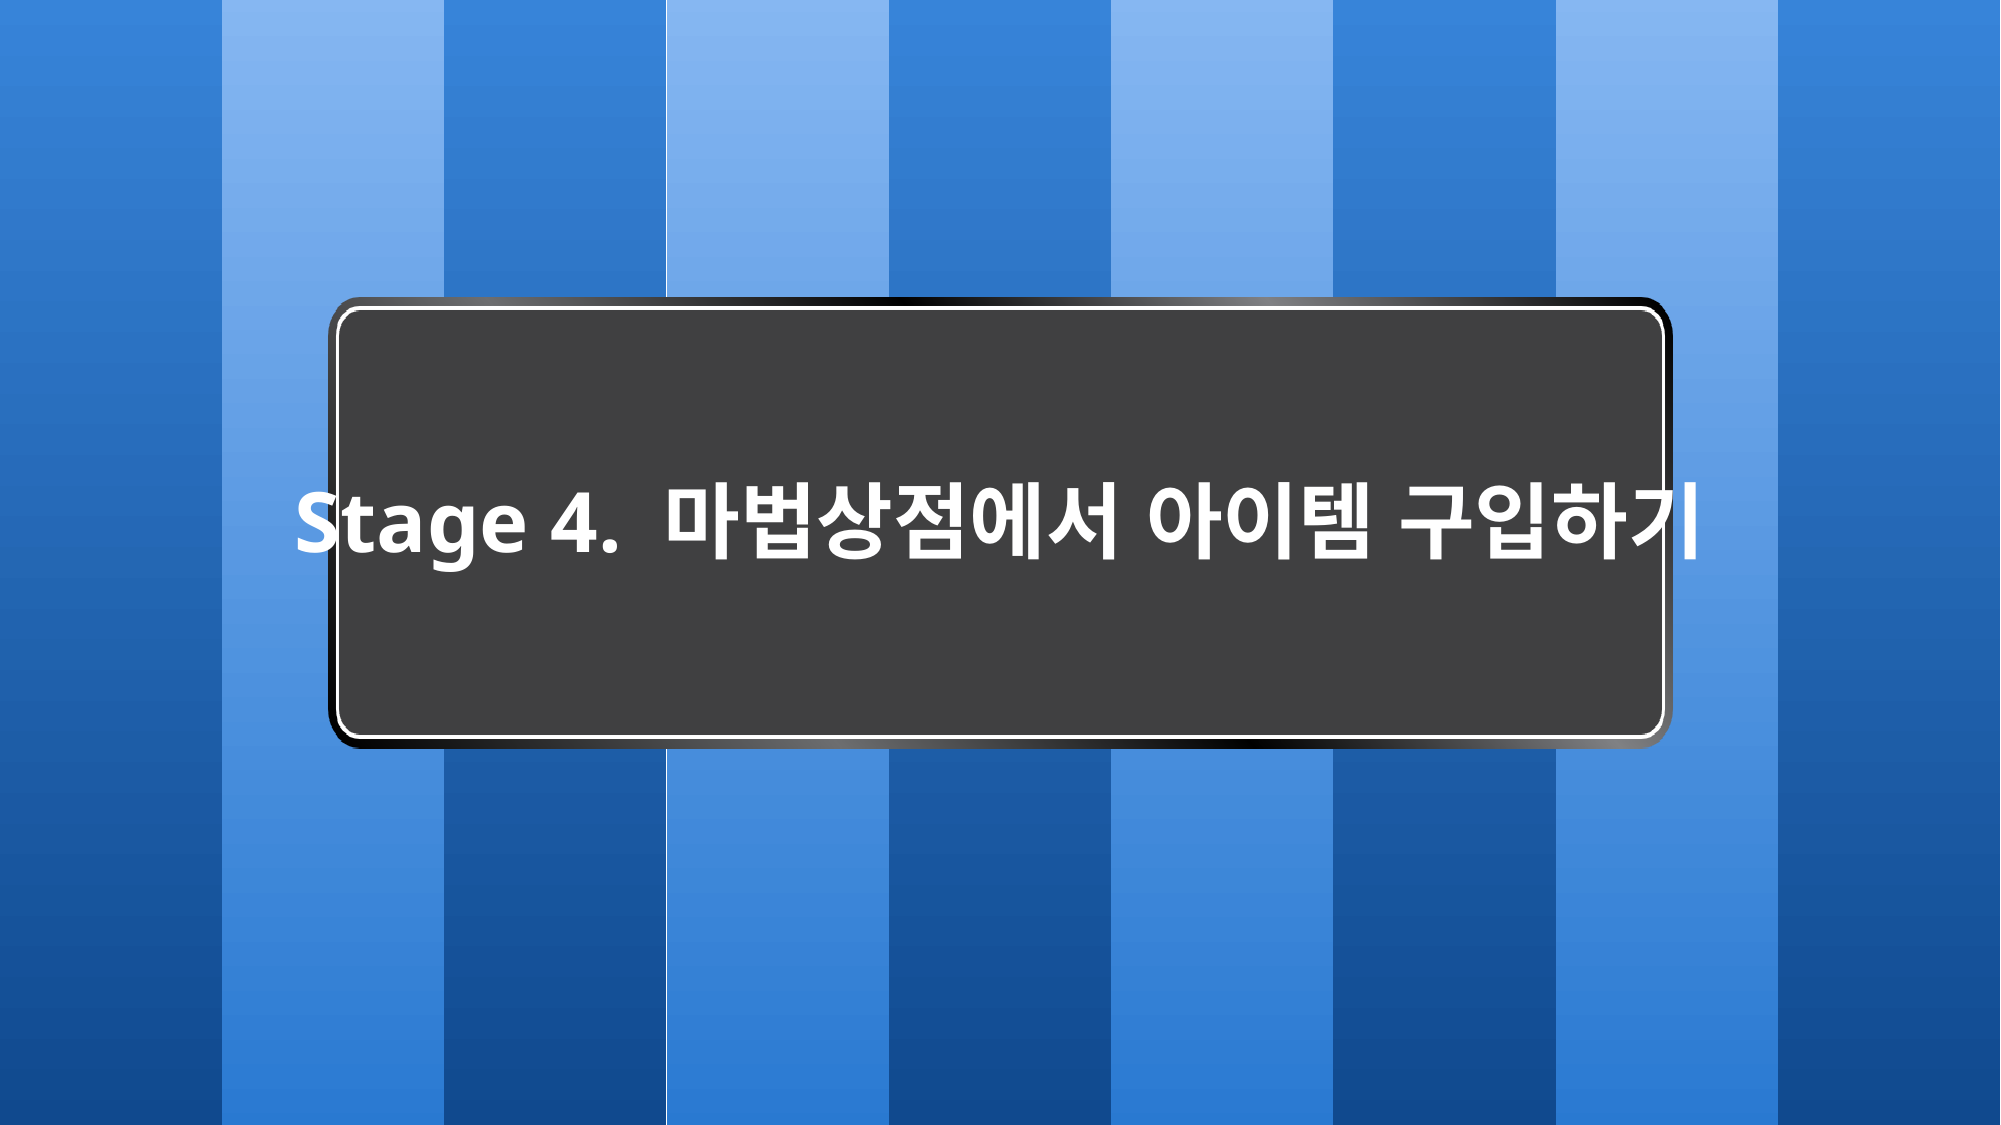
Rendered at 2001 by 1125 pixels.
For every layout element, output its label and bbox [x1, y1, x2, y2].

text_box [0, 0, 2000, 1125]
text_box [278, 297, 1722, 749]
